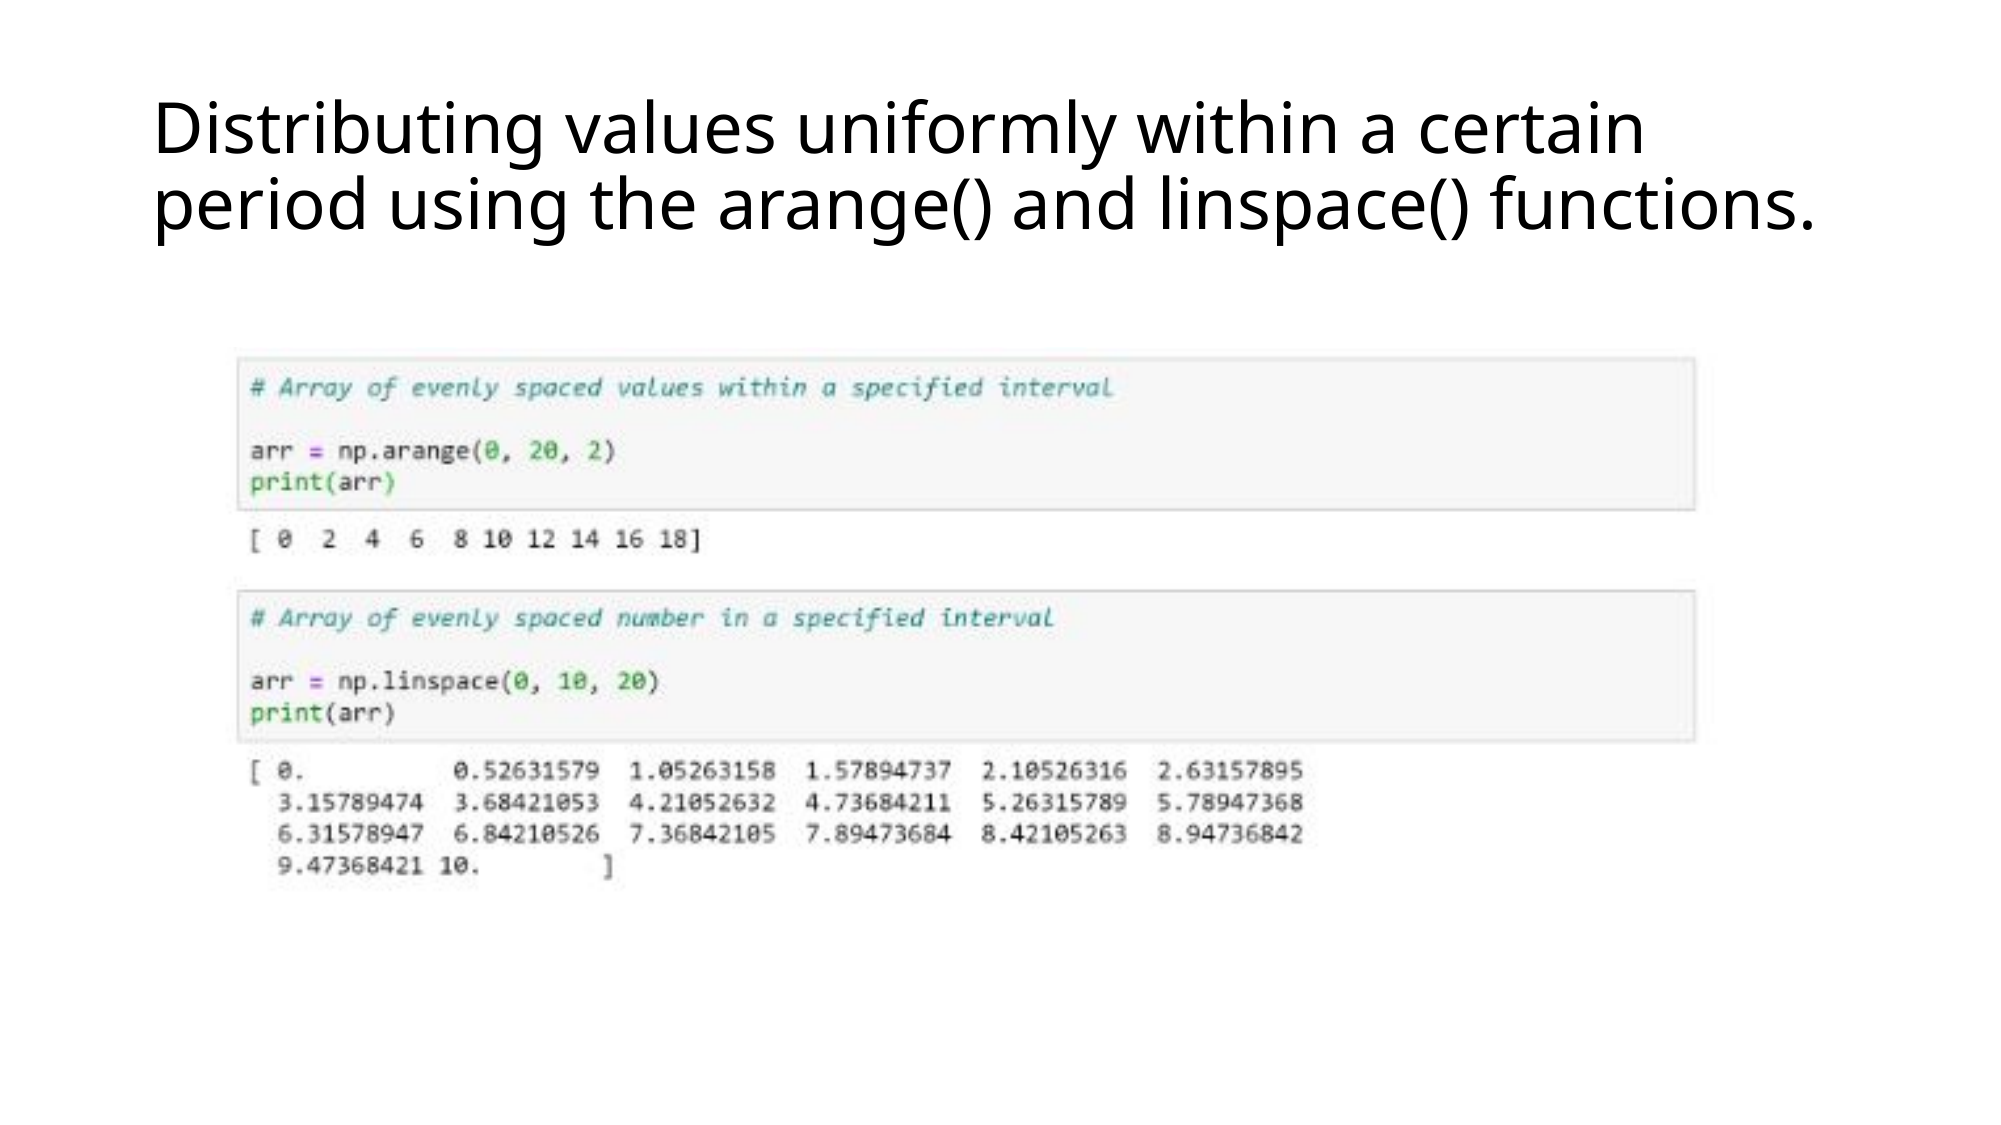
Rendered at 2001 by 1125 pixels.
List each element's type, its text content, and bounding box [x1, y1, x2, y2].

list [206, 347, 1720, 936]
title Distributing values uniformly within a certain period using the arange() and linspace() functions. [137, 59, 1863, 278]
